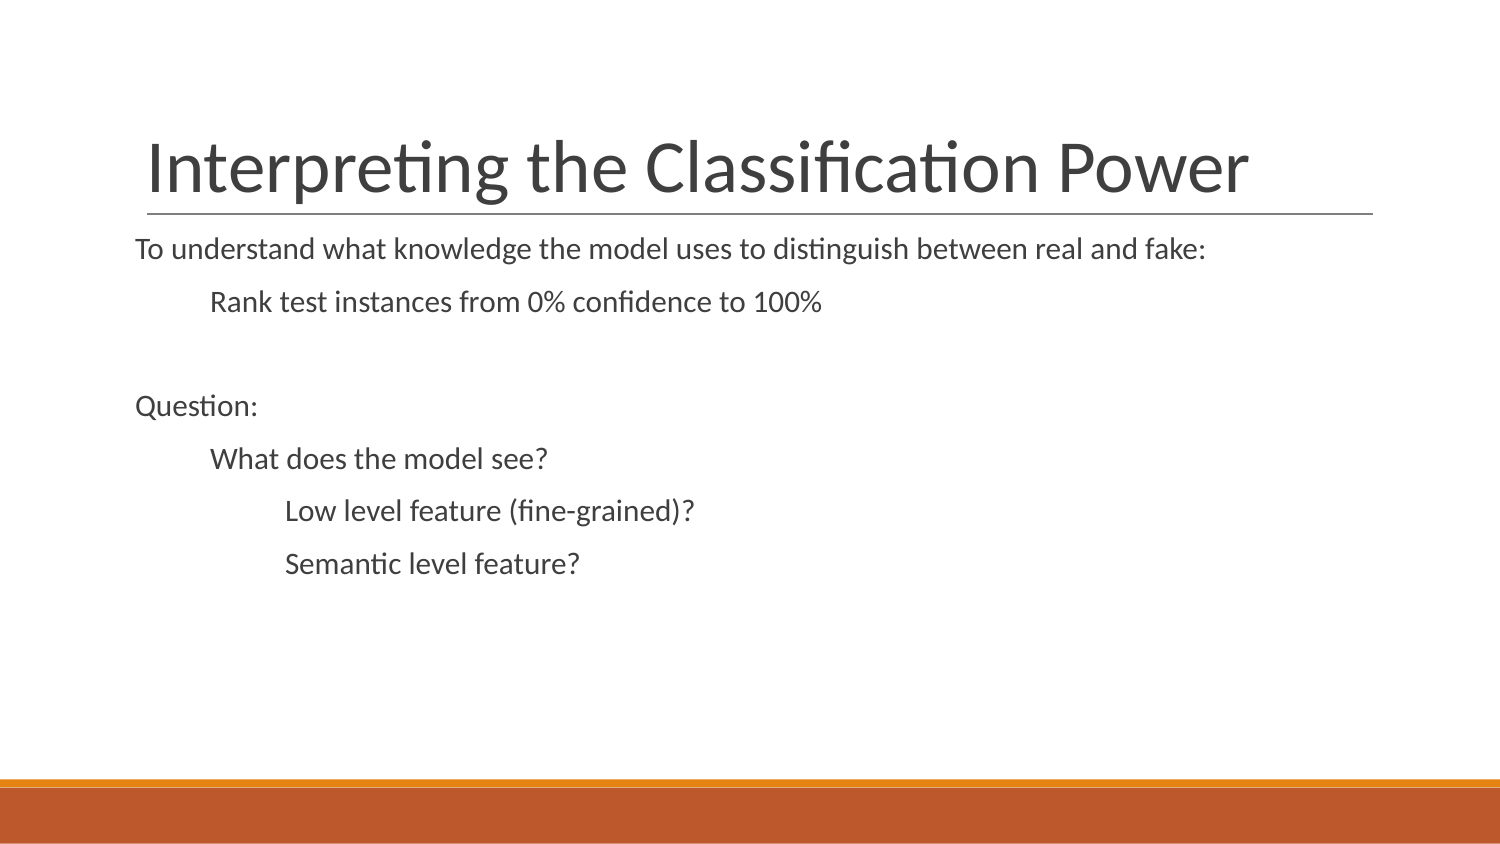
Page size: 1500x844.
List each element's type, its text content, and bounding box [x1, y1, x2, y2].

list To understand what knowledge the model uses to distinguish between real and fake: Rank test instances from 0% confidence to 100% Question: What does the model see? Low level feature (fine-grained)? Semantic level feature? [135, 227, 1373, 723]
title Interpreting the Classification Power [135, 35, 1373, 214]
